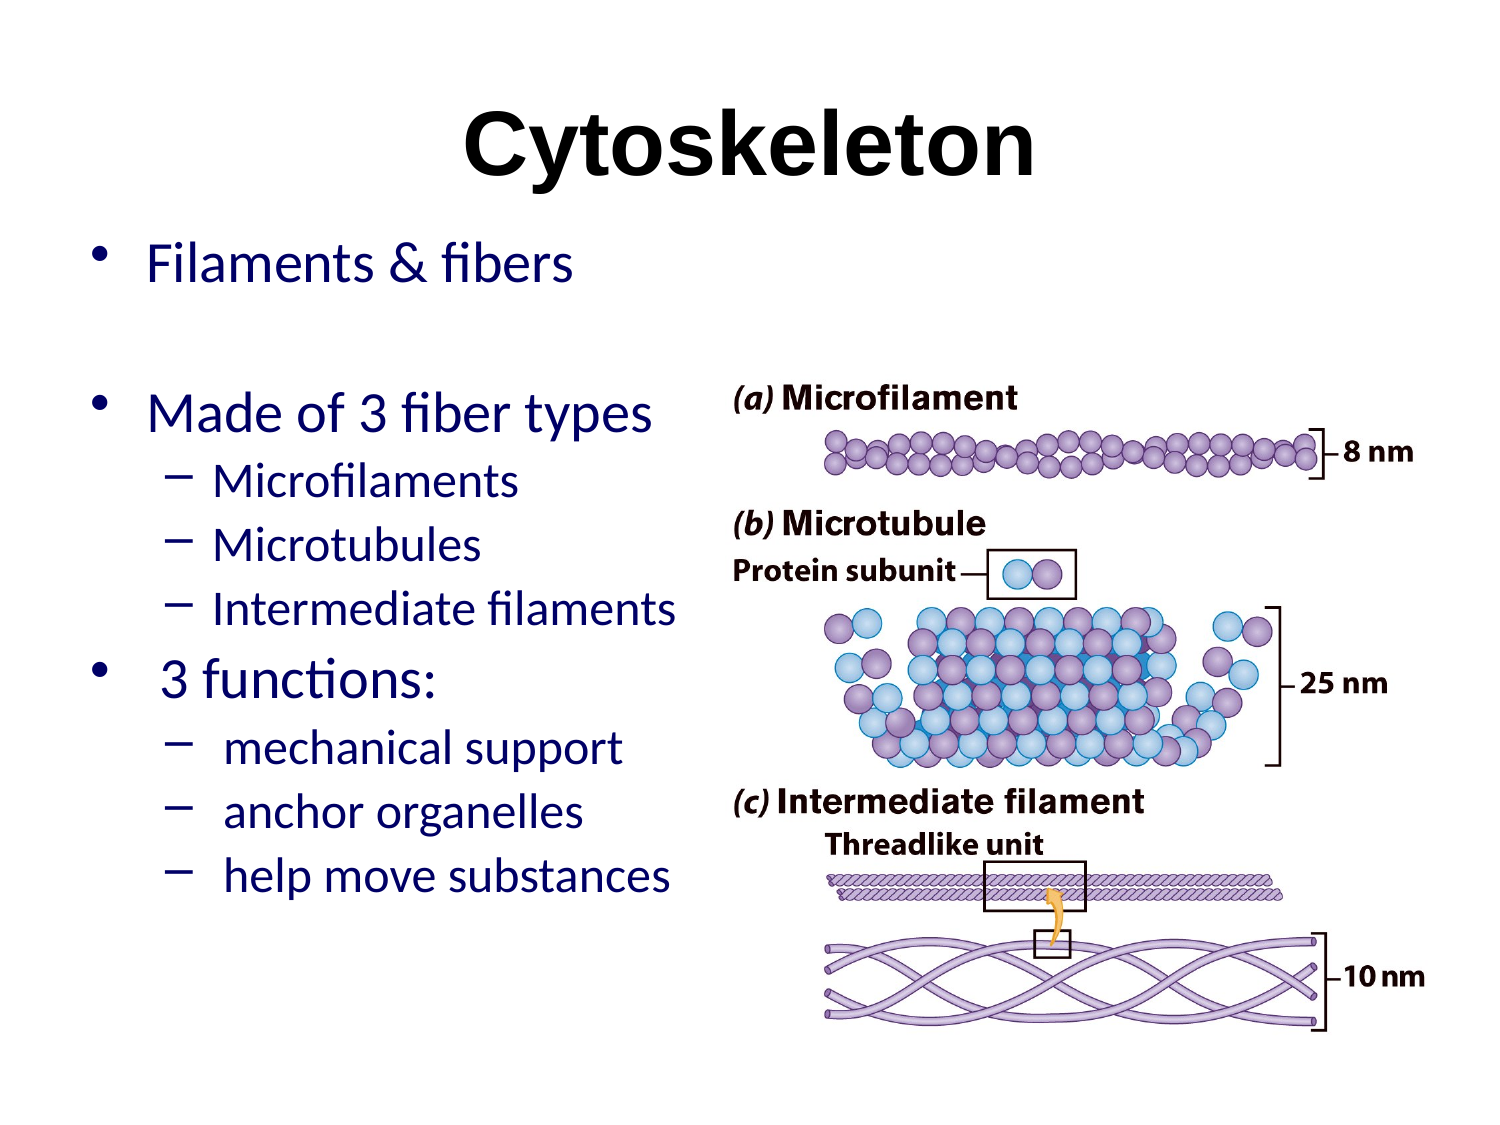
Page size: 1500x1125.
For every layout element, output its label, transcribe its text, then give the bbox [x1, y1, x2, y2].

title Cytoskeleton [75, 45, 1425, 233]
picture [724, 374, 1431, 1040]
list Filaments & fibers Made of 3 fiber types Microfilaments Microtubules Intermediate filaments 3 functions: mechanical support anchor organelles help move substances [75, 224, 738, 1050]
